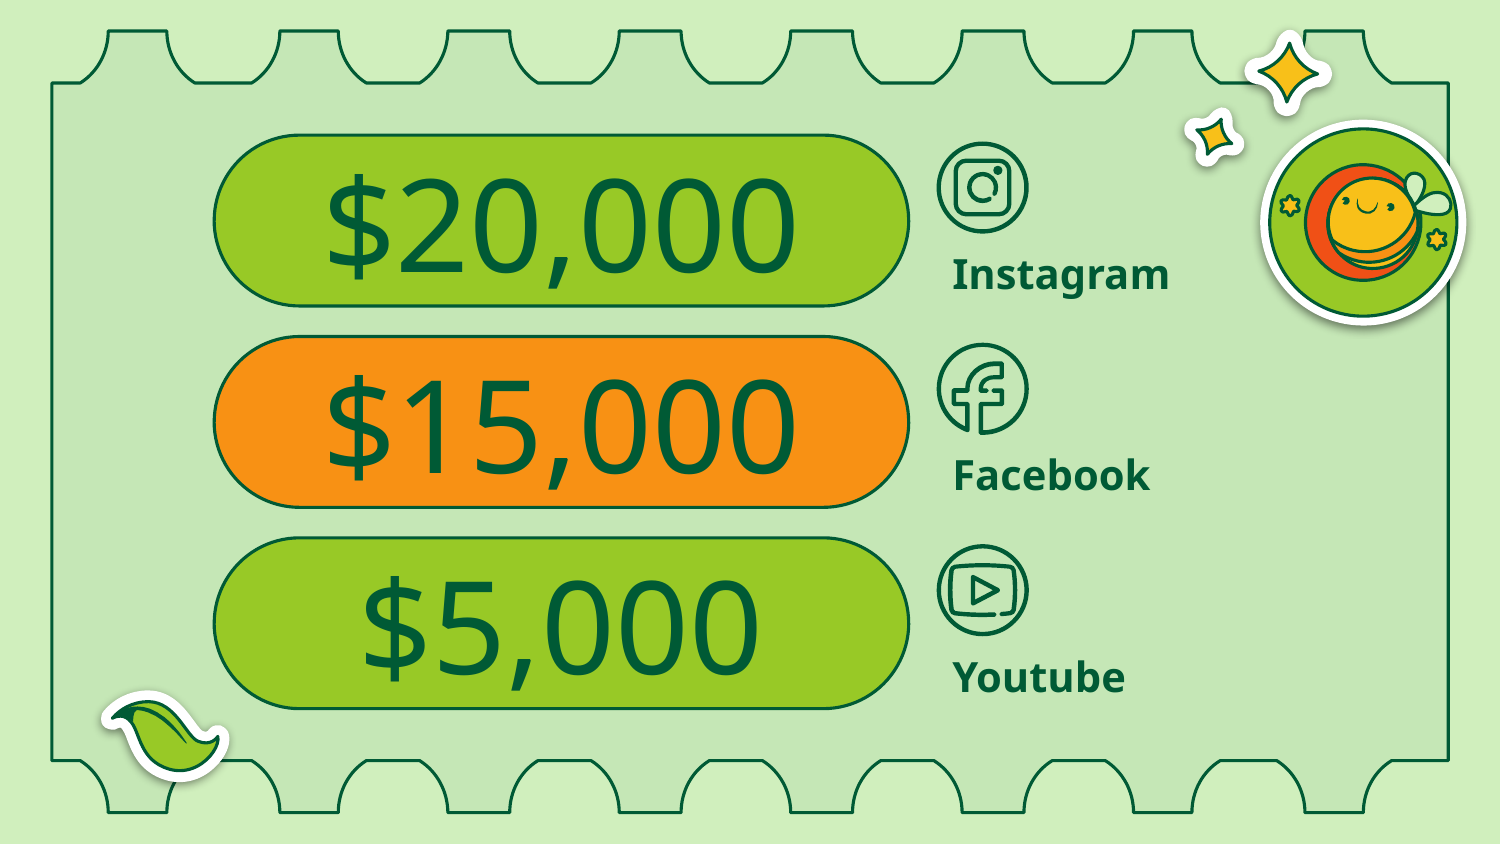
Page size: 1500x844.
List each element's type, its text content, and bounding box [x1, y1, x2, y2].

text_box [214, 336, 909, 508]
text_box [937, 141, 1029, 234]
subtitle Youtube [937, 635, 1286, 709]
title $20,000 [282, 152, 841, 289]
subtitle Instagram [937, 232, 1256, 306]
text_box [937, 544, 1029, 636]
text_box [214, 537, 909, 709]
title $15,000 [282, 353, 841, 490]
text_box [937, 343, 1029, 435]
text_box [1191, 115, 1238, 159]
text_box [1261, 128, 1465, 317]
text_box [1252, 38, 1325, 108]
title $5,000 [282, 555, 841, 692]
subtitle Facebook [937, 434, 1286, 508]
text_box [121, 688, 214, 779]
text_box [214, 135, 909, 306]
